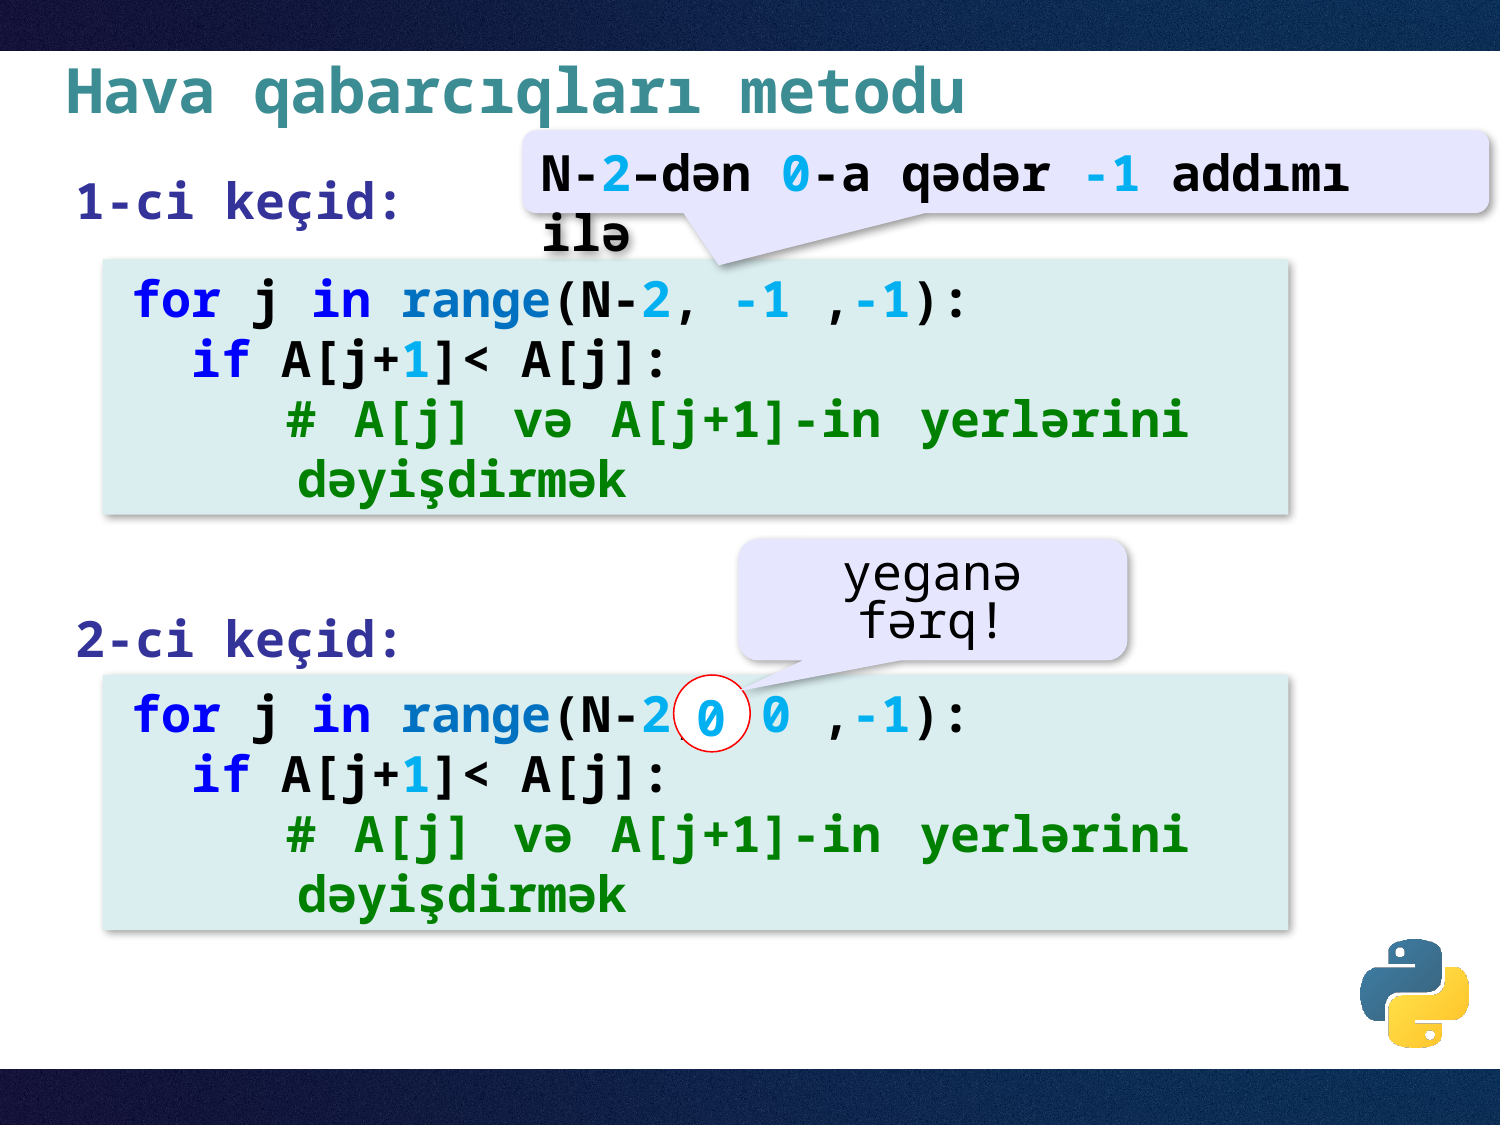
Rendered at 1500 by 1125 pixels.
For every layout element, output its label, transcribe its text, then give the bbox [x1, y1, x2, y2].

text_box 0 [673, 675, 751, 752]
text_box for j in range(N-2, 0 ,-1): if A[j+1]< A[j]: # A[j] və A[j+1]-in yerlərini dəyişdirmək [102, 674, 1289, 931]
picture [1360, 939, 1469, 1048]
text_box N-2–dən 0-a qədər -1 addımı ilə [522, 130, 1490, 266]
text_box 2-ci keçid: [60, 599, 444, 675]
text_box for j in range(N-2, -1 ,-1): if A[j+1]< A[j]: # A[j] və A[j+1]-in yerlərini dəyişdirmək [102, 259, 1289, 515]
title Hava qabarcıqları metodu [51, 49, 1425, 127]
text_box yeganə fərq! [736, 538, 1128, 692]
picture [0, 0, 1500, 51]
text_box 1-ci keçid: [60, 161, 444, 238]
picture [0, 1069, 1500, 1125]
